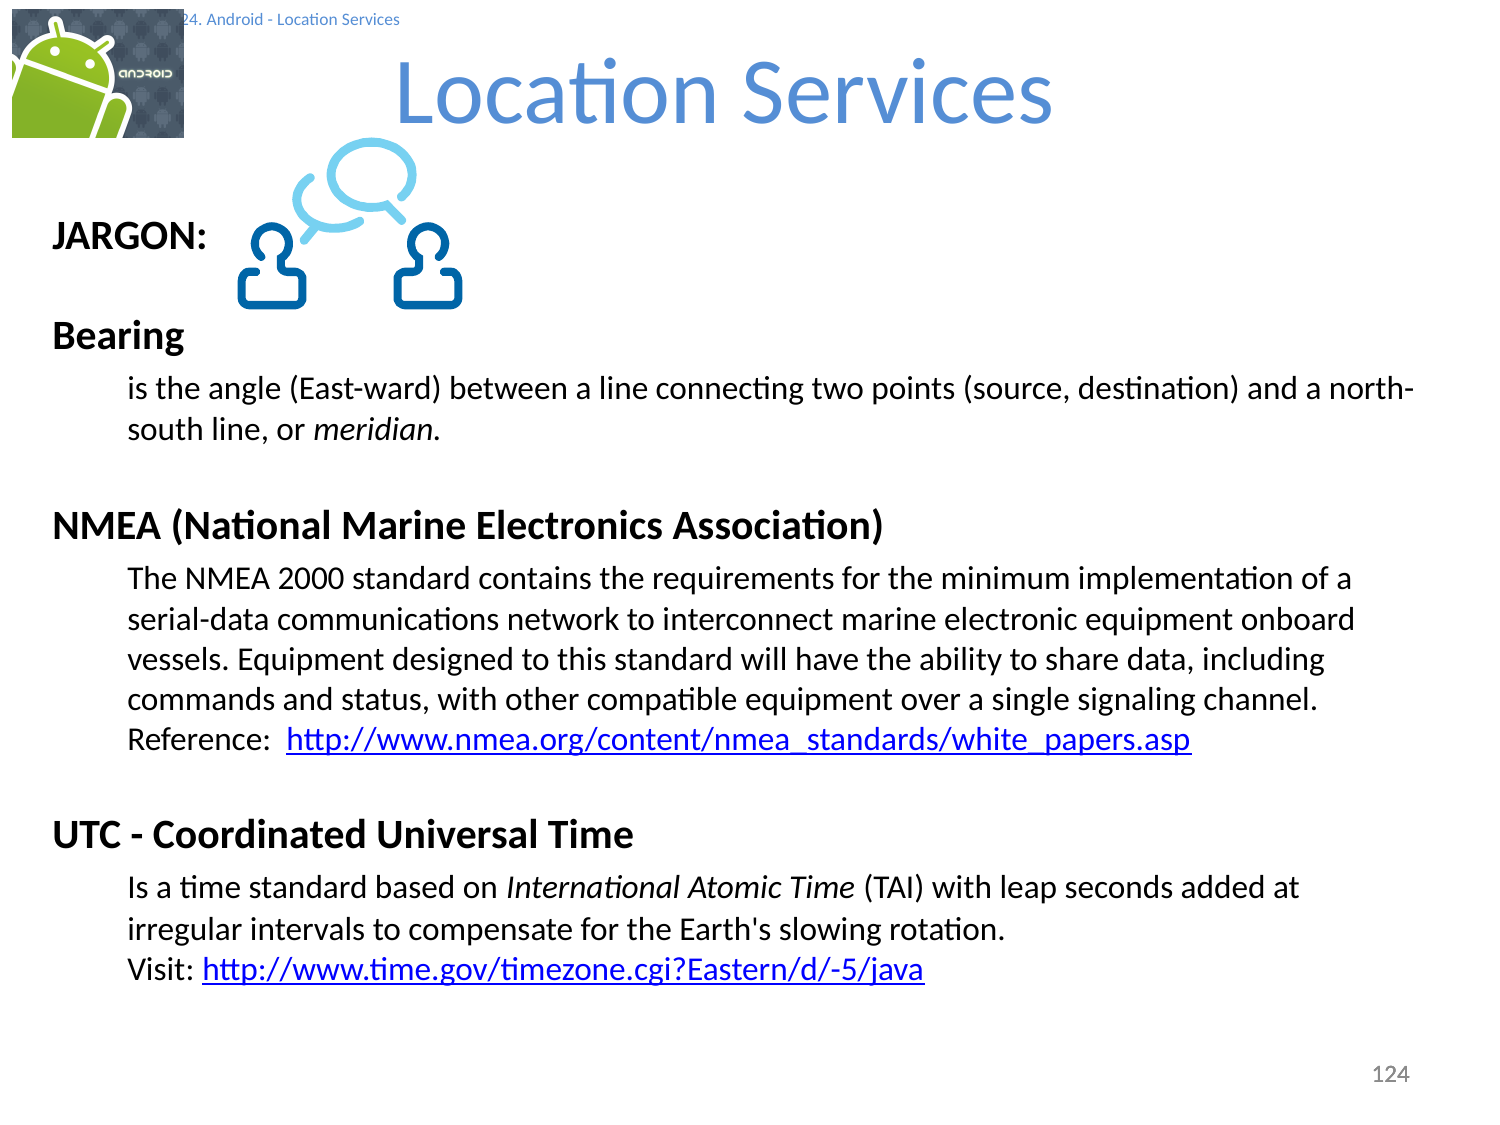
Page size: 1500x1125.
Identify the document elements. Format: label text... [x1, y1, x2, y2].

picture [12, 9, 184, 138]
text_box JARGON: Bearing is the angle (East-ward) between a line connecting two points (source, destination) and a north-south line, or meridian. NMEA (National Marine Electronics Association) The NMEA 2000 standard contains the requirements for the minimum implementation of a serial-data communications network to interconnect marine electronic equipment onboard vessels. Equipment designed to this standard will have the ability to share data, including commands and status, with other compatible equipment over a single signaling channel. Reference: http://www.nmea.org/content/nmea_standards/white_papers.asp UTC - Coordinated Universal Time Is a time standard based on International Atomic Time (TAI) with leap seconds added at irregular intervals to compensate for the Earth's slowing rotation. Visit: http://www.time.gov/timezone.cgi?Eastern/d/-5/java [37, 200, 1438, 1125]
picture [237, 137, 463, 310]
text_box 24. Android - Location Services Location Services [49, 7, 1400, 150]
